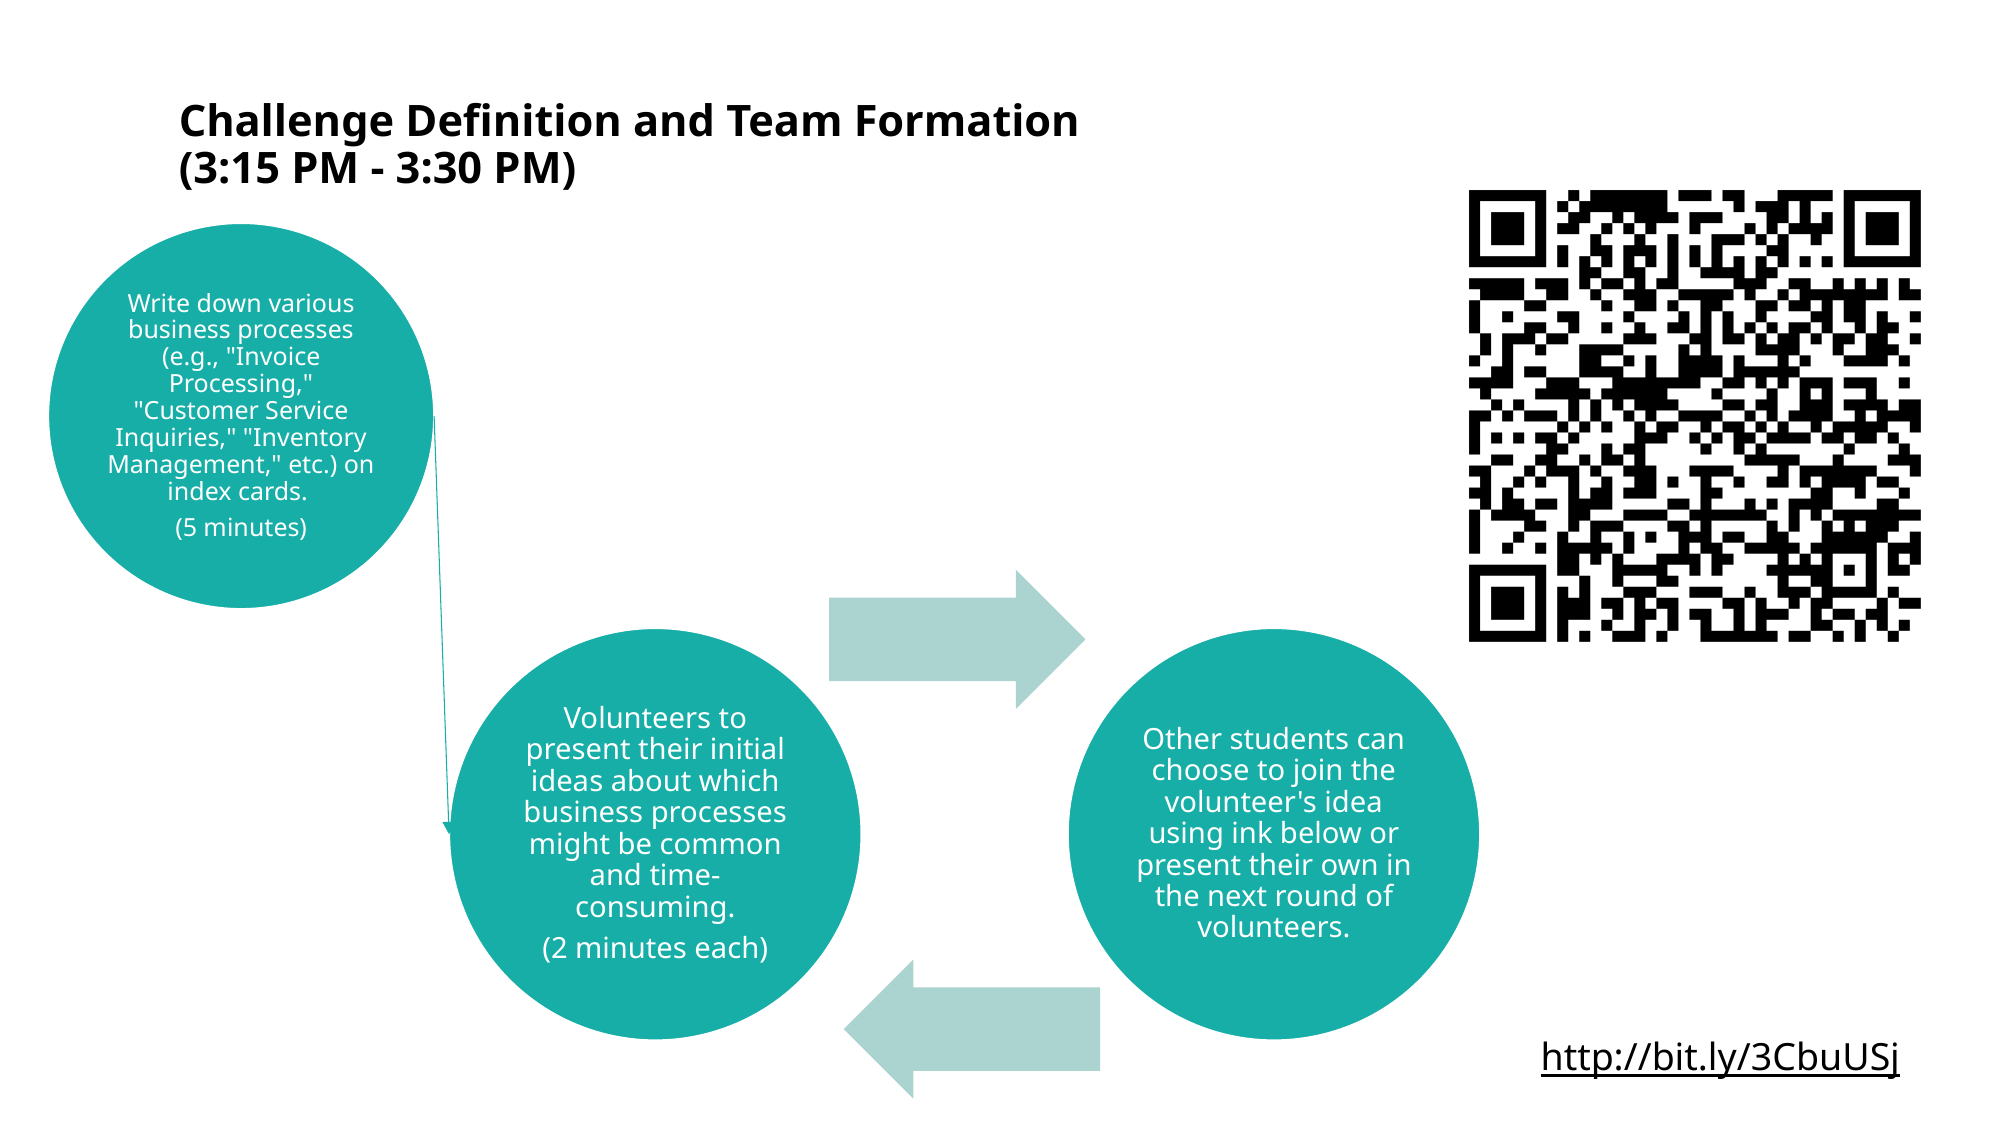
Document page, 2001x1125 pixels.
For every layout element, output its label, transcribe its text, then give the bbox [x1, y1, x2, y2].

picture [1425, 146, 1965, 686]
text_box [434, 416, 450, 835]
text_box http://bit.ly/3CbuUSj [1525, 1026, 2000, 1092]
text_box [48, 223, 435, 610]
title Challenge Definition and Team Formation (3:15 PM - 3:30 PM) [163, 90, 1622, 247]
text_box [449, 552, 1481, 1116]
